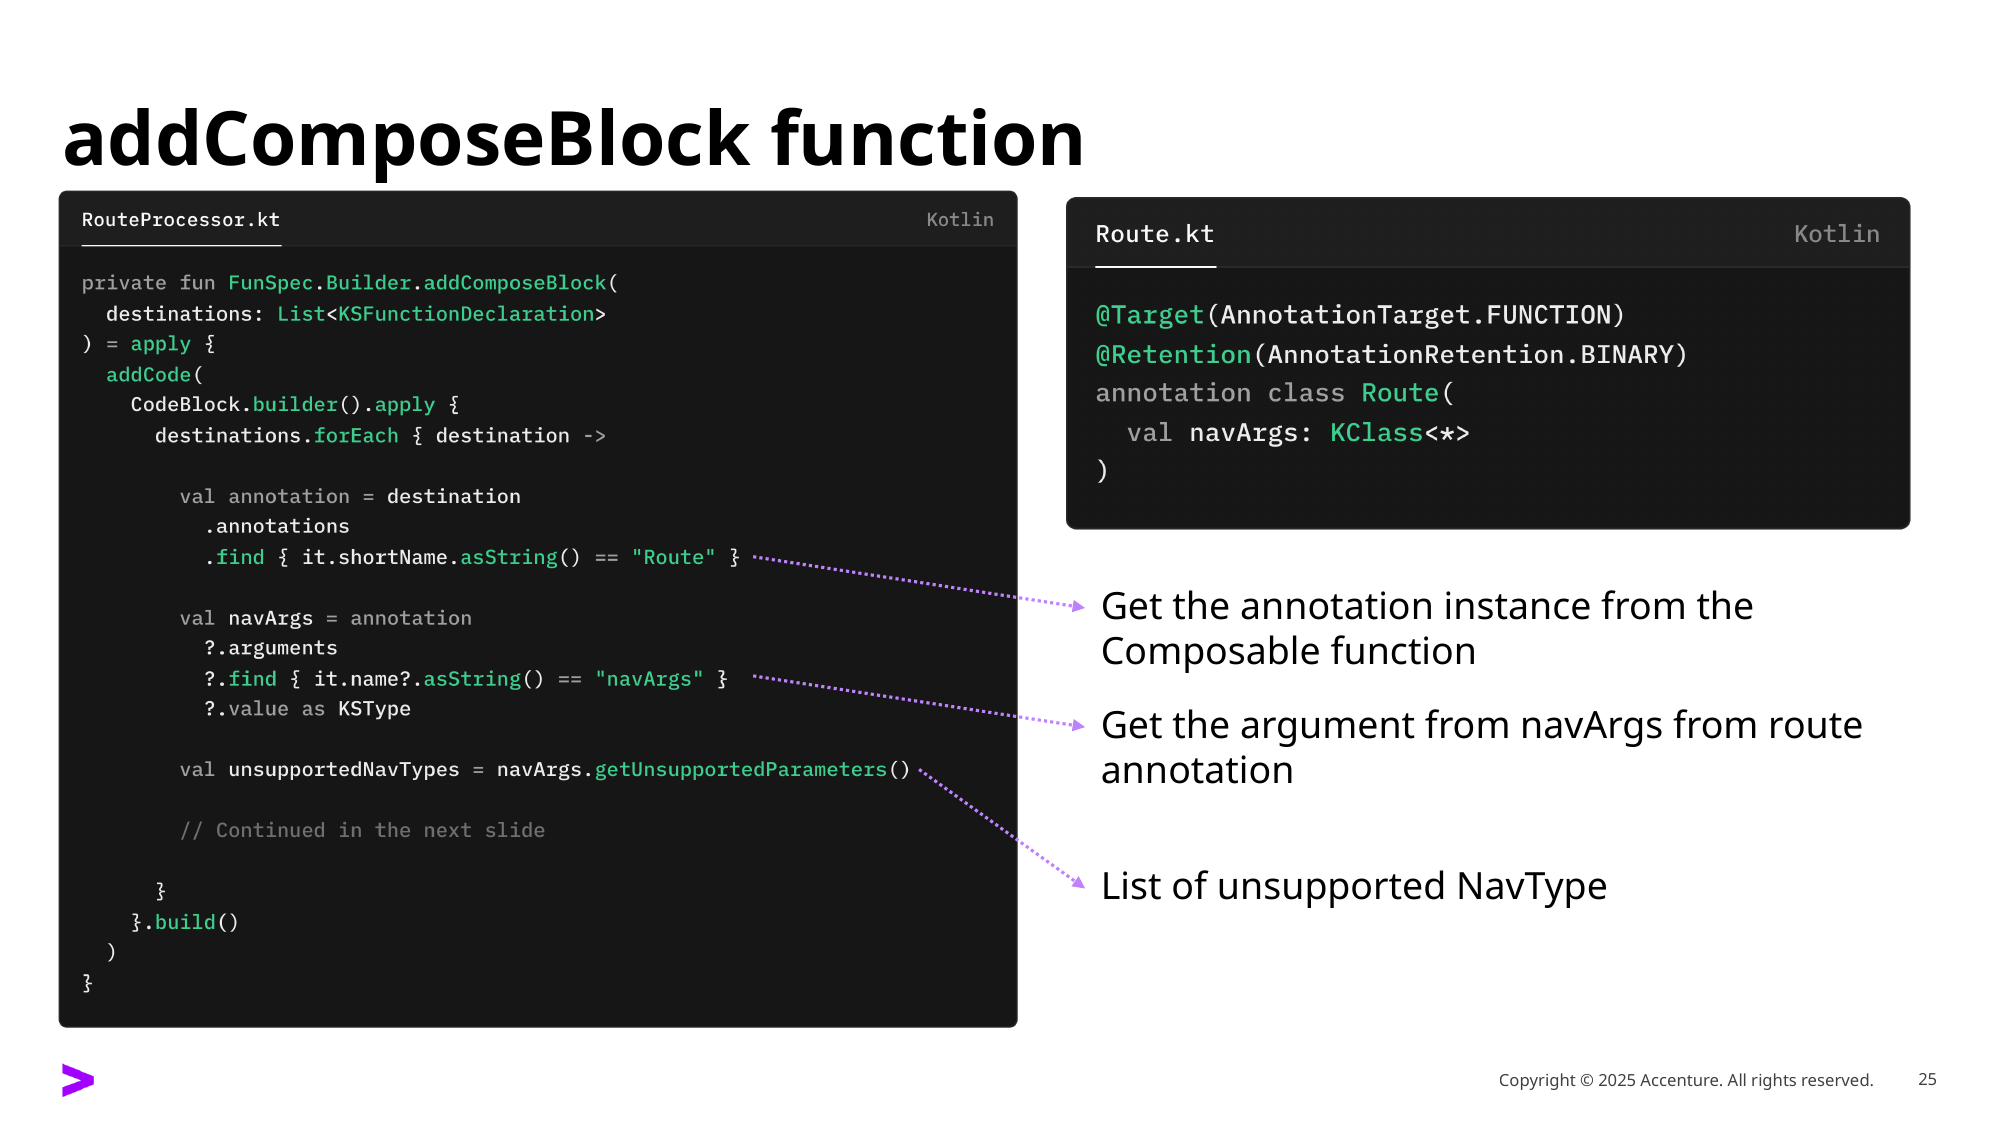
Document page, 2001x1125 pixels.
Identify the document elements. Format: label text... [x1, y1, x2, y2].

text_box List of unsupported NavType [1100, 861, 1912, 956]
title addComposeBlock function [62, 62, 1938, 169]
text_box Get the annotation instance from the Composable function [1100, 582, 1912, 676]
text_box Get the argument from navArgs from route annotation [1100, 701, 1912, 795]
picture [37, 169, 1938, 1049]
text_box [753, 675, 1085, 728]
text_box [753, 556, 1085, 608]
picture [62, 1063, 94, 1097]
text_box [919, 769, 1085, 889]
